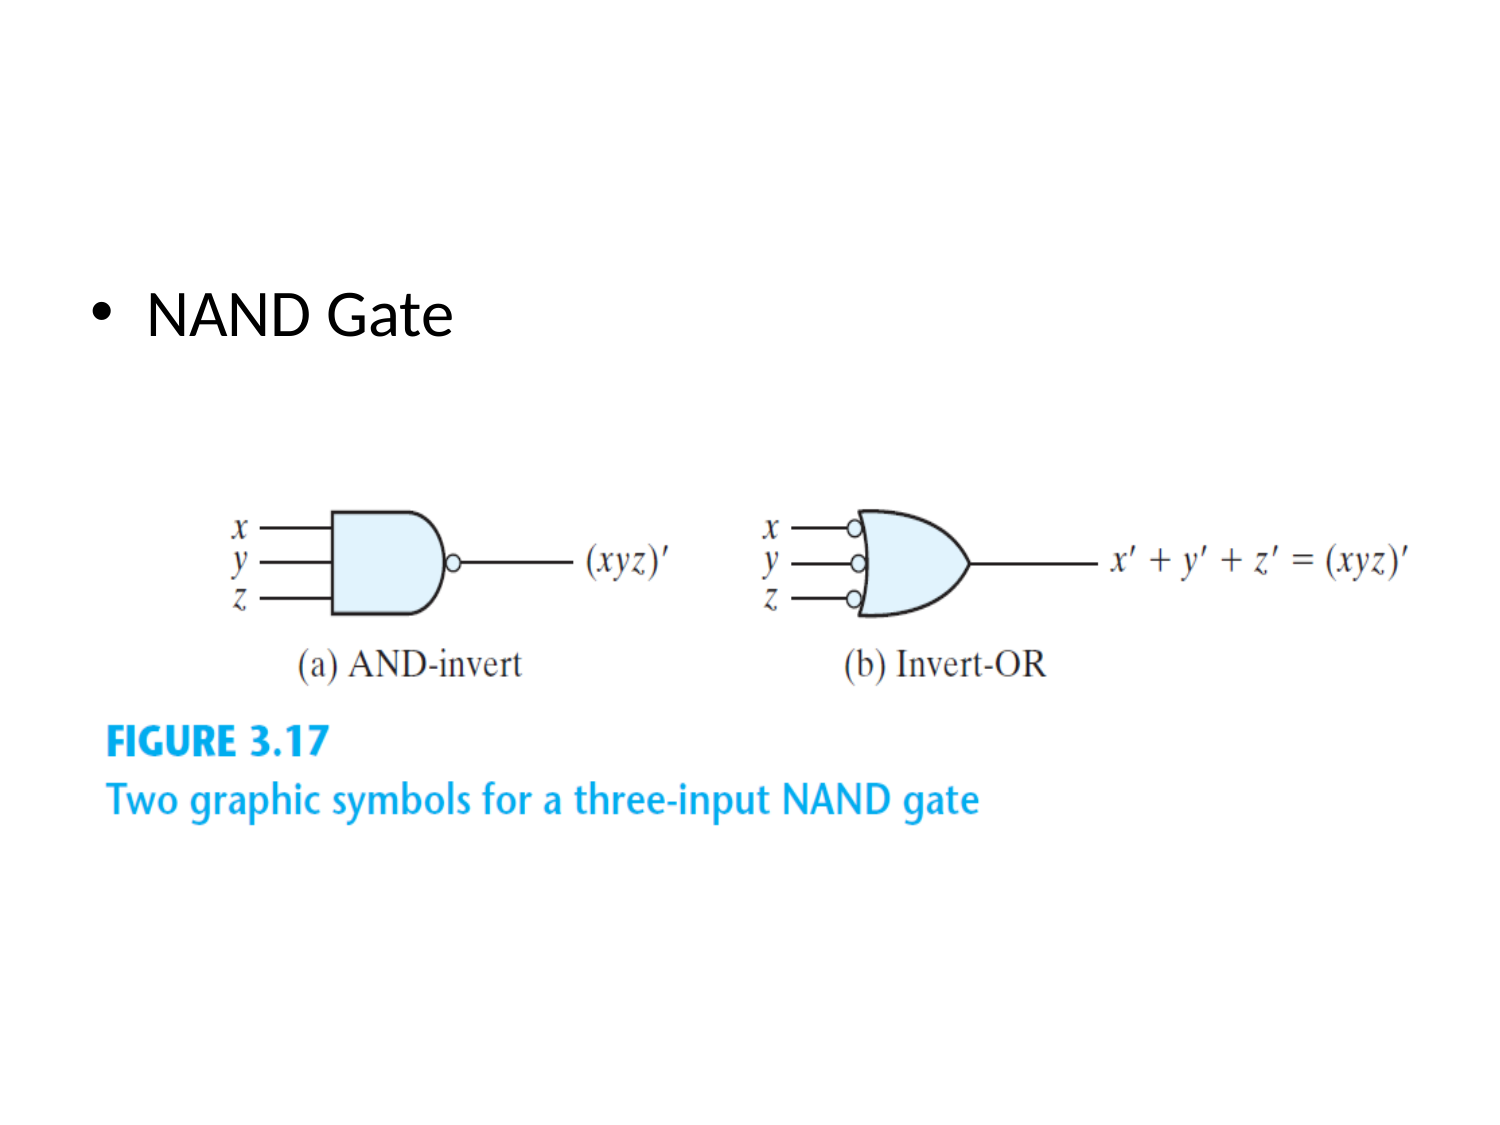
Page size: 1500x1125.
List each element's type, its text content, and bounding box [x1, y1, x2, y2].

picture [99, 487, 1413, 838]
list NAND Gate [75, 262, 1425, 1005]
